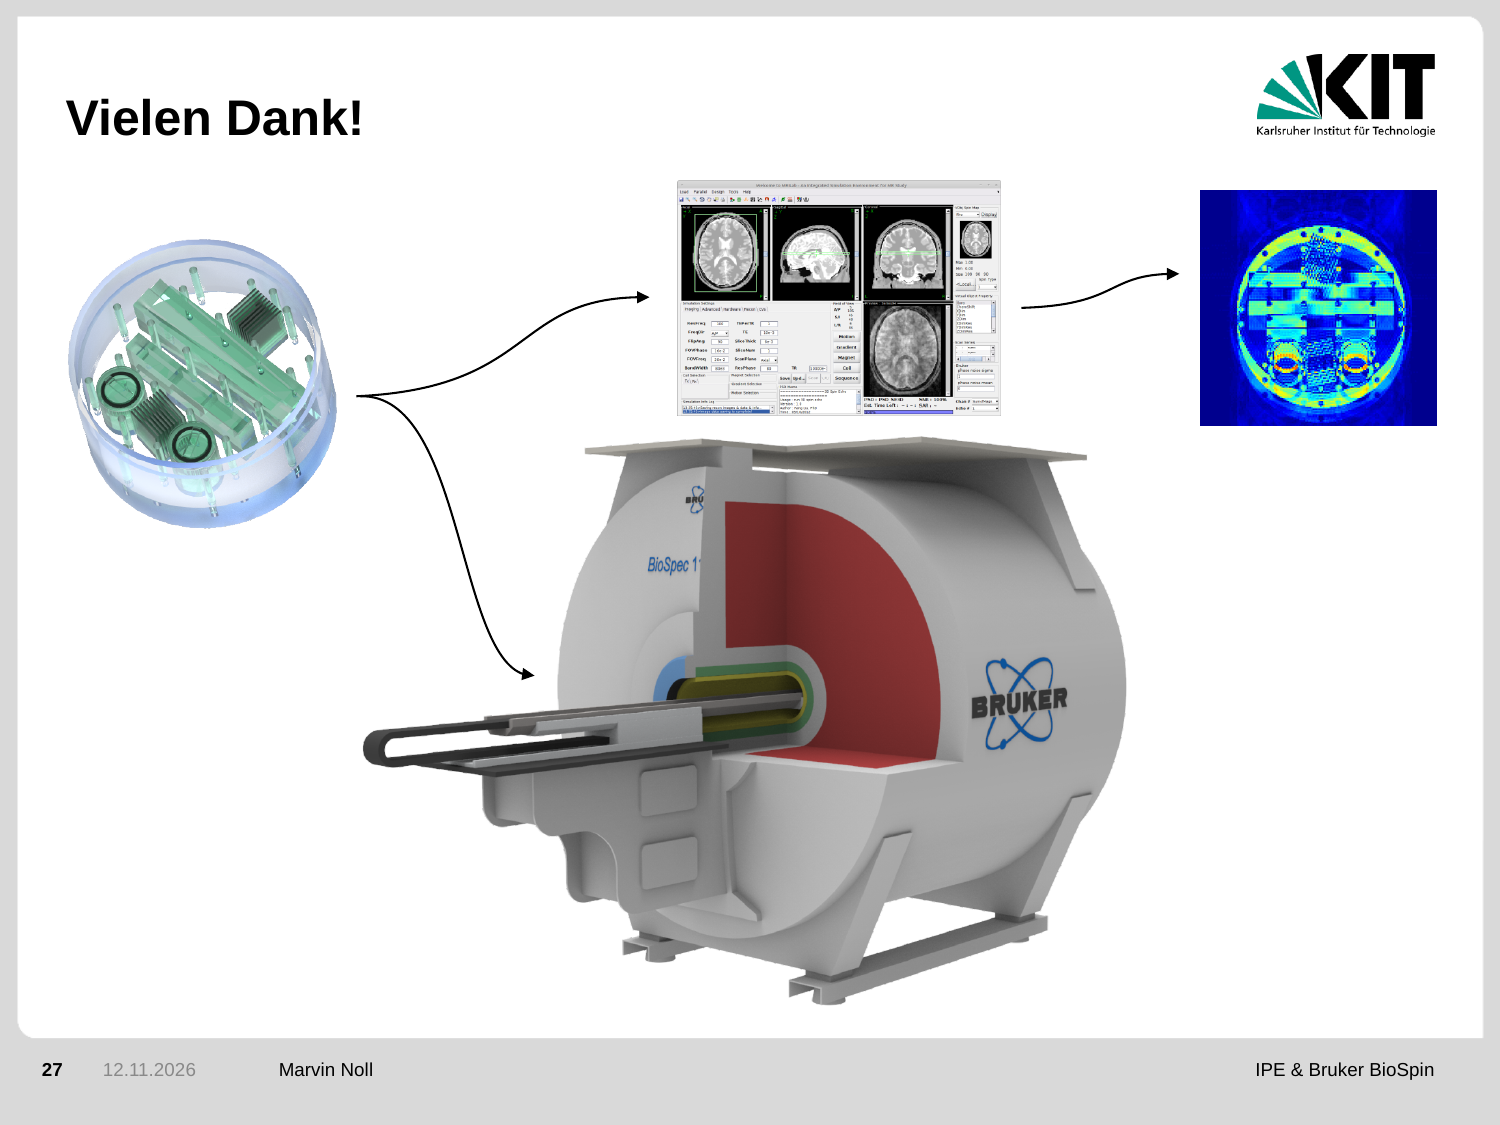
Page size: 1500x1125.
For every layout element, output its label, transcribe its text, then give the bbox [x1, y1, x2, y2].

picture [0, 0, 1500, 1125]
text_box [1021, 267, 1180, 309]
slide_number 27 [41, 1057, 96, 1106]
text_box [361, 397, 414, 425]
title Vielen Dank! [65, 64, 1192, 147]
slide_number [102, 1057, 272, 1118]
text_box [356, 291, 650, 398]
